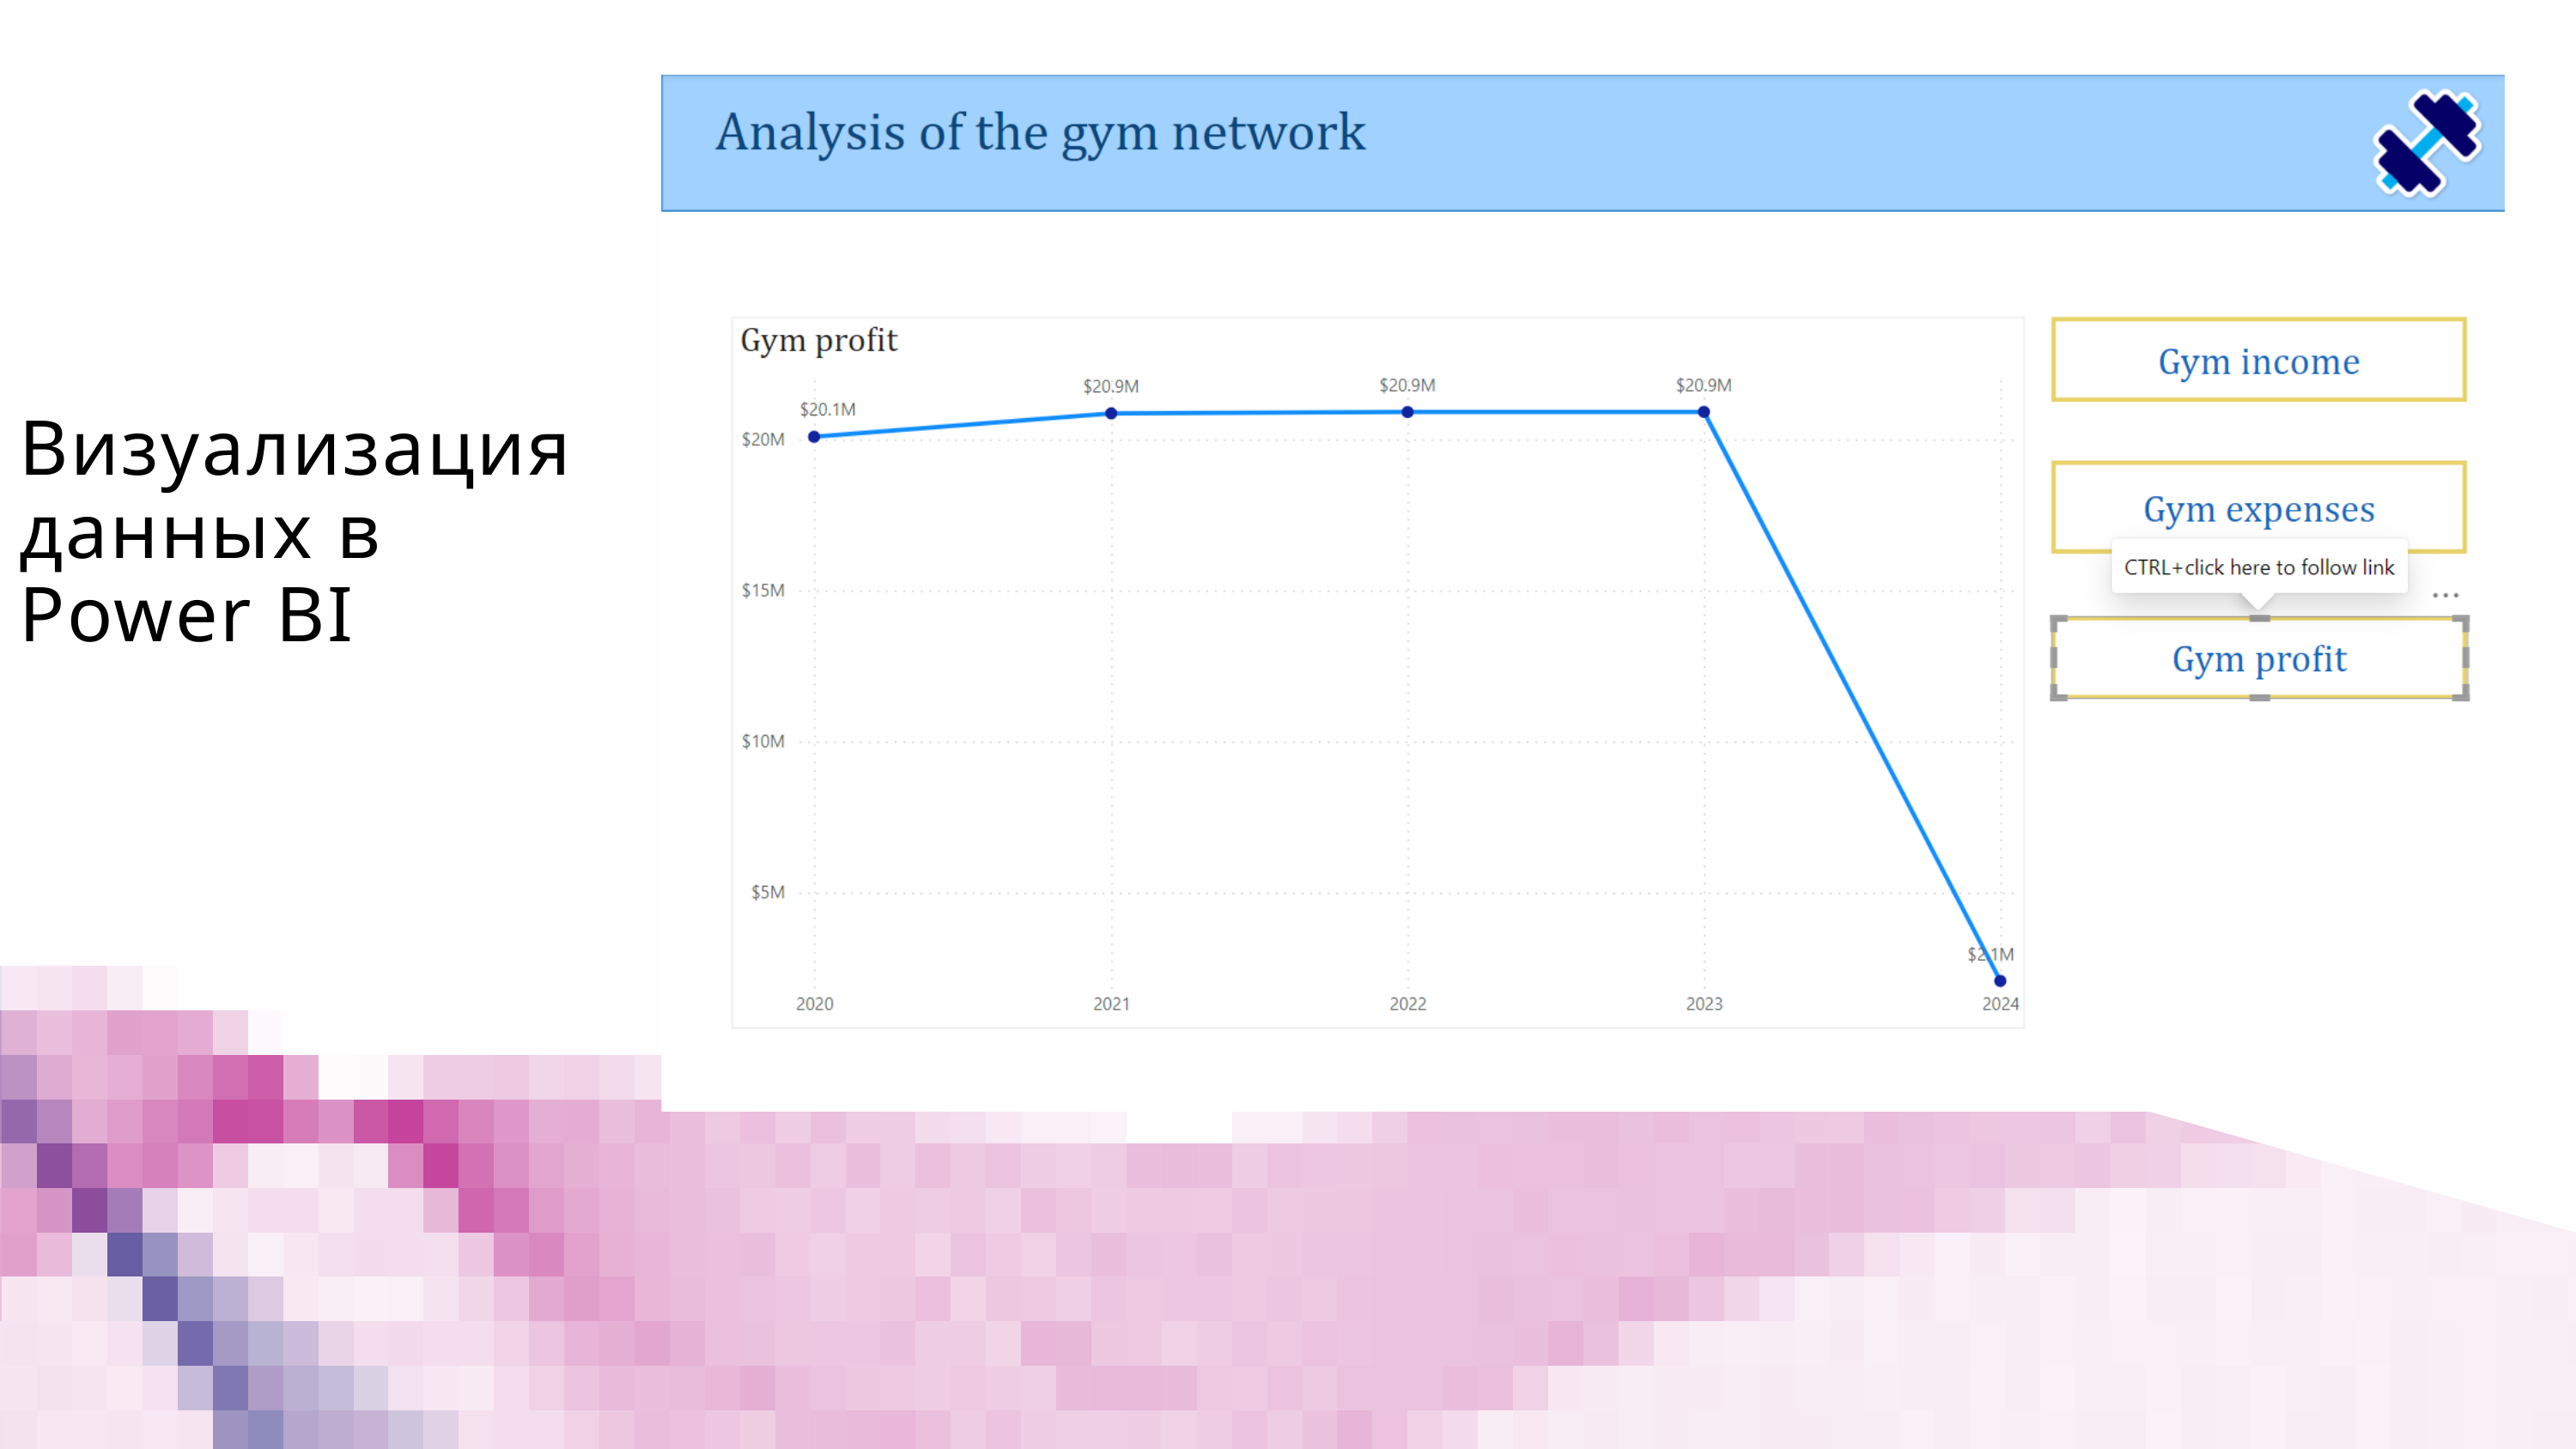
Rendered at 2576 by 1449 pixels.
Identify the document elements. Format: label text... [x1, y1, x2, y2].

text_box [661, 75, 2505, 1112]
text_box Визуализация данных в Power BI [19, 406, 689, 657]
text_box [0, 501, 2576, 1449]
